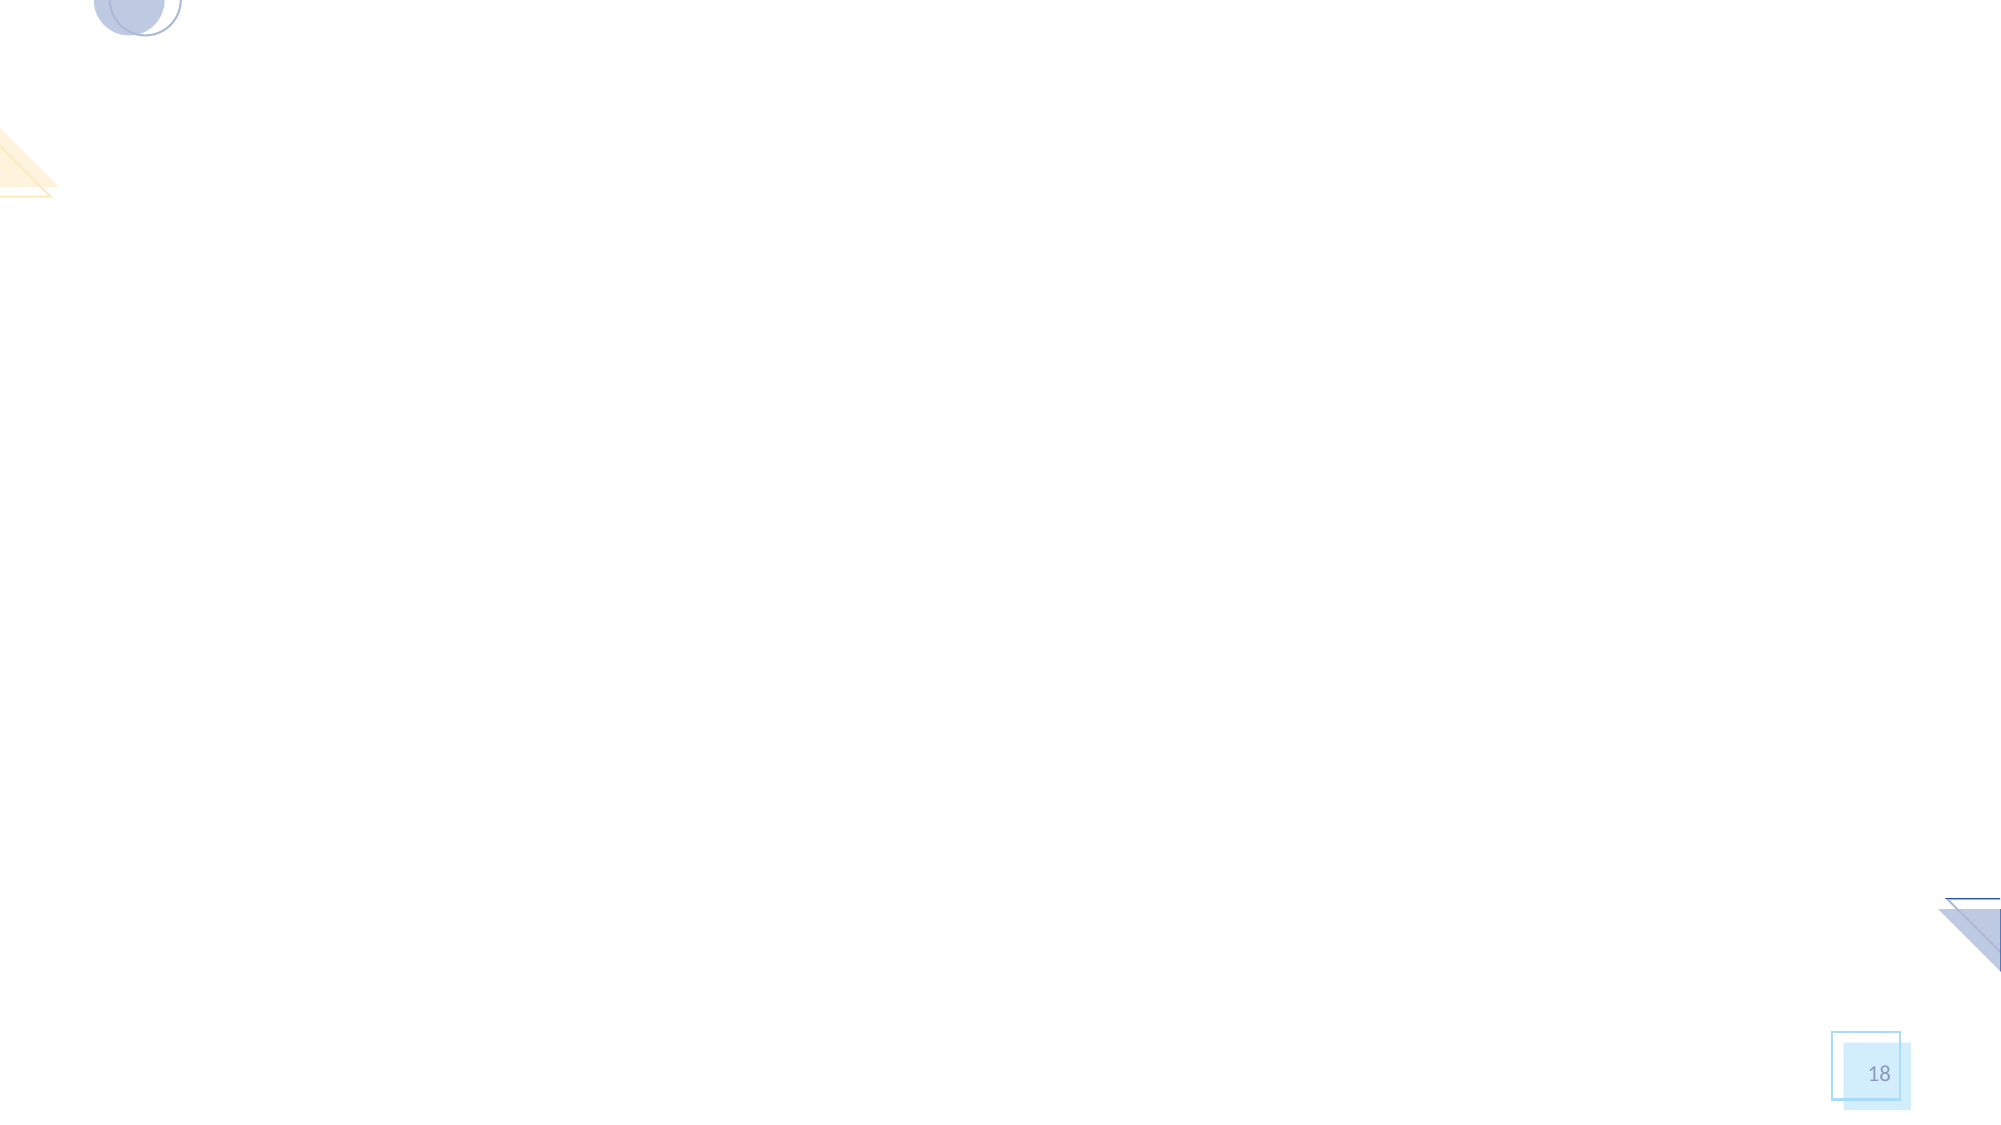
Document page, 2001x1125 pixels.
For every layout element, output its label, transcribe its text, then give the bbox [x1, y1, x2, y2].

slide_number 18 [1456, 1042, 1907, 1103]
